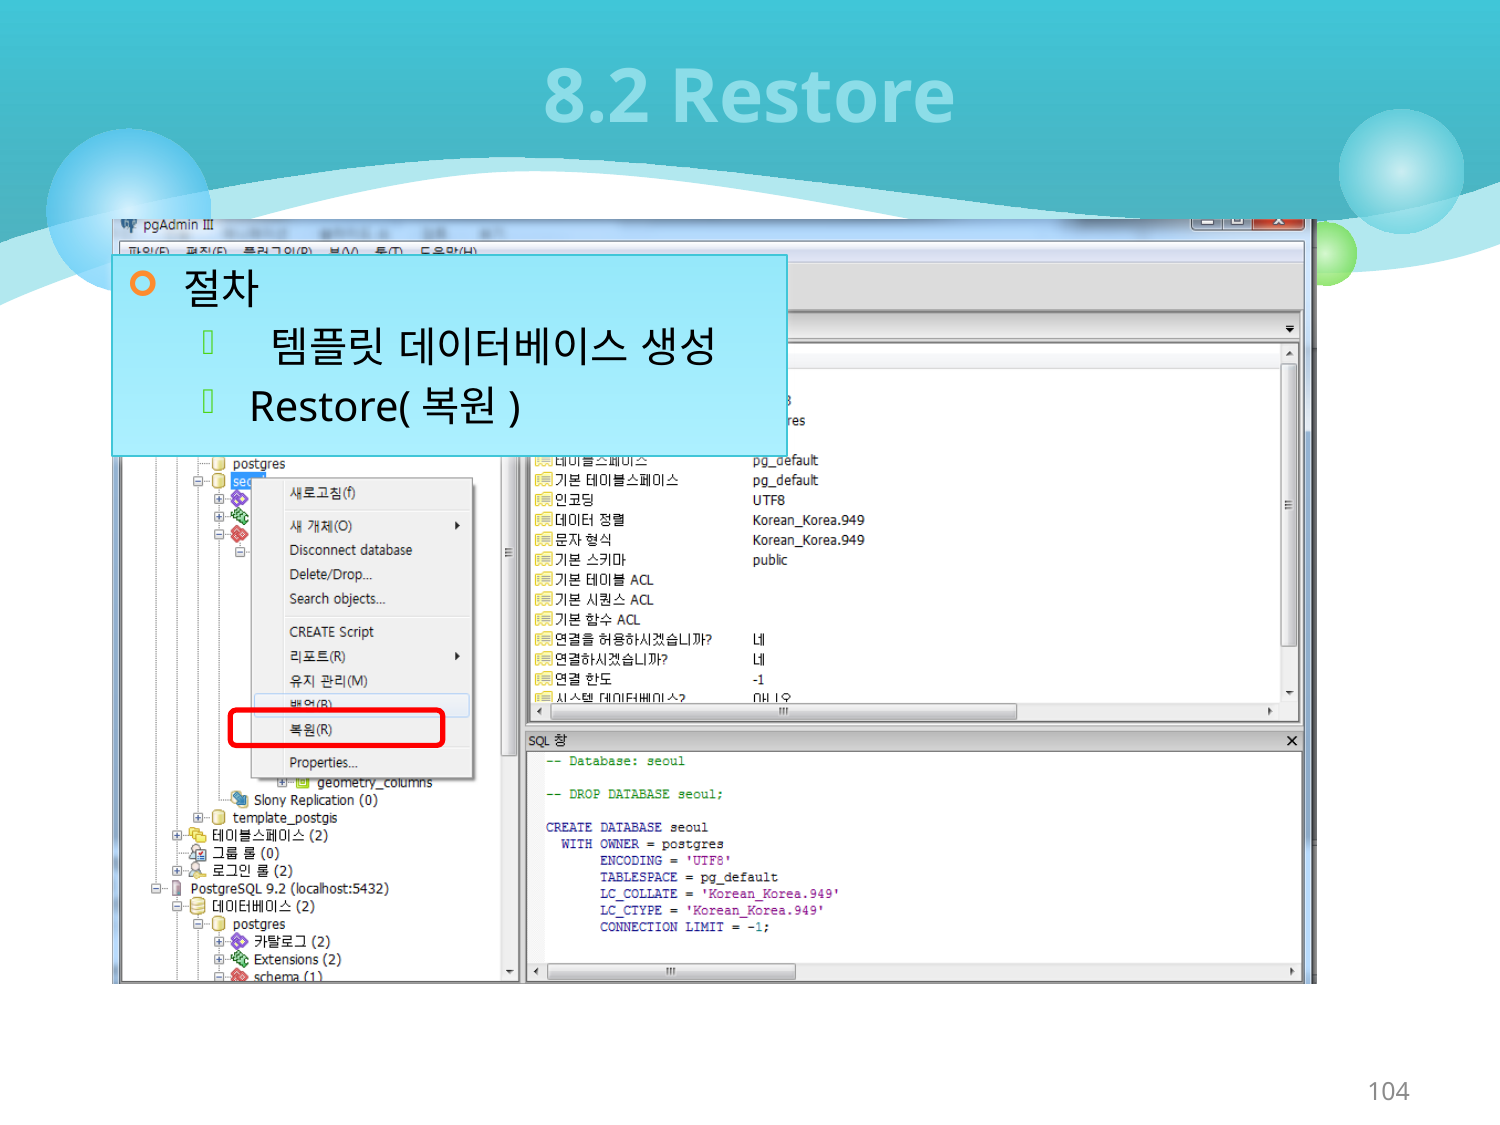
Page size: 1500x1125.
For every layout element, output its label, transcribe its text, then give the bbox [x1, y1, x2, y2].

picture [111, 219, 1318, 984]
slide_number 104 [1074, 1072, 1425, 1113]
title 8.2 Restore [75, 44, 1425, 232]
